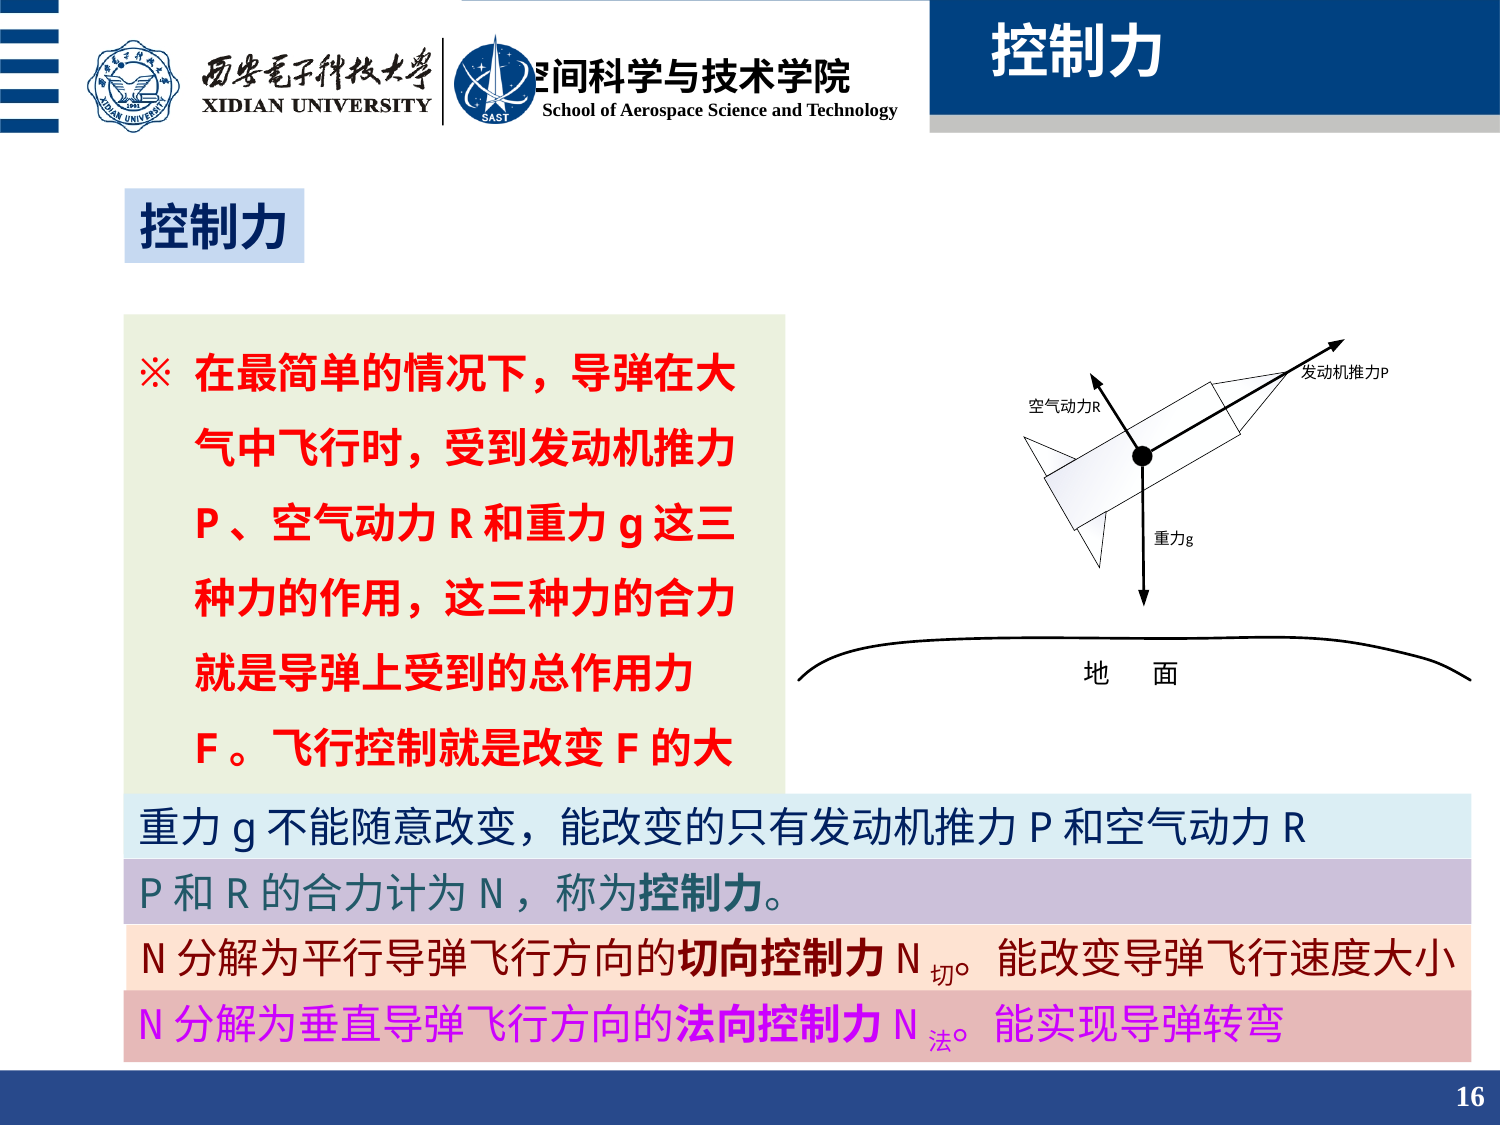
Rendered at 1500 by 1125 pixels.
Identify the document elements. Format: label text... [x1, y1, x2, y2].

text_box 控制力 [976, 7, 1181, 92]
text_box N分解为垂直导弹飞行方向的法向控制力N法。能实现导弹转弯 [123, 990, 1472, 1063]
picture [0, 0, 1500, 1070]
text_box P和R的合力计为N，称为控制力。 [123, 859, 1472, 924]
text_box 在最简单的情况下，导弹在大气中飞行时，受到发动机推力P、空气动力R和重力g这三种力的作用，这三种力的合力就是导弹上受到的总作用力F。飞行控制就是改变F的大小和方向。 [123, 314, 786, 793]
text_box 控制力 [124, 188, 305, 263]
text_box 重力g不能随意改变，能改变的只有发动机推力P和空气动力R [123, 793, 1472, 859]
text_box N分解为平行导弹飞行方向的切向控制力N切。能改变导弹飞行速度大小 [126, 924, 1472, 990]
